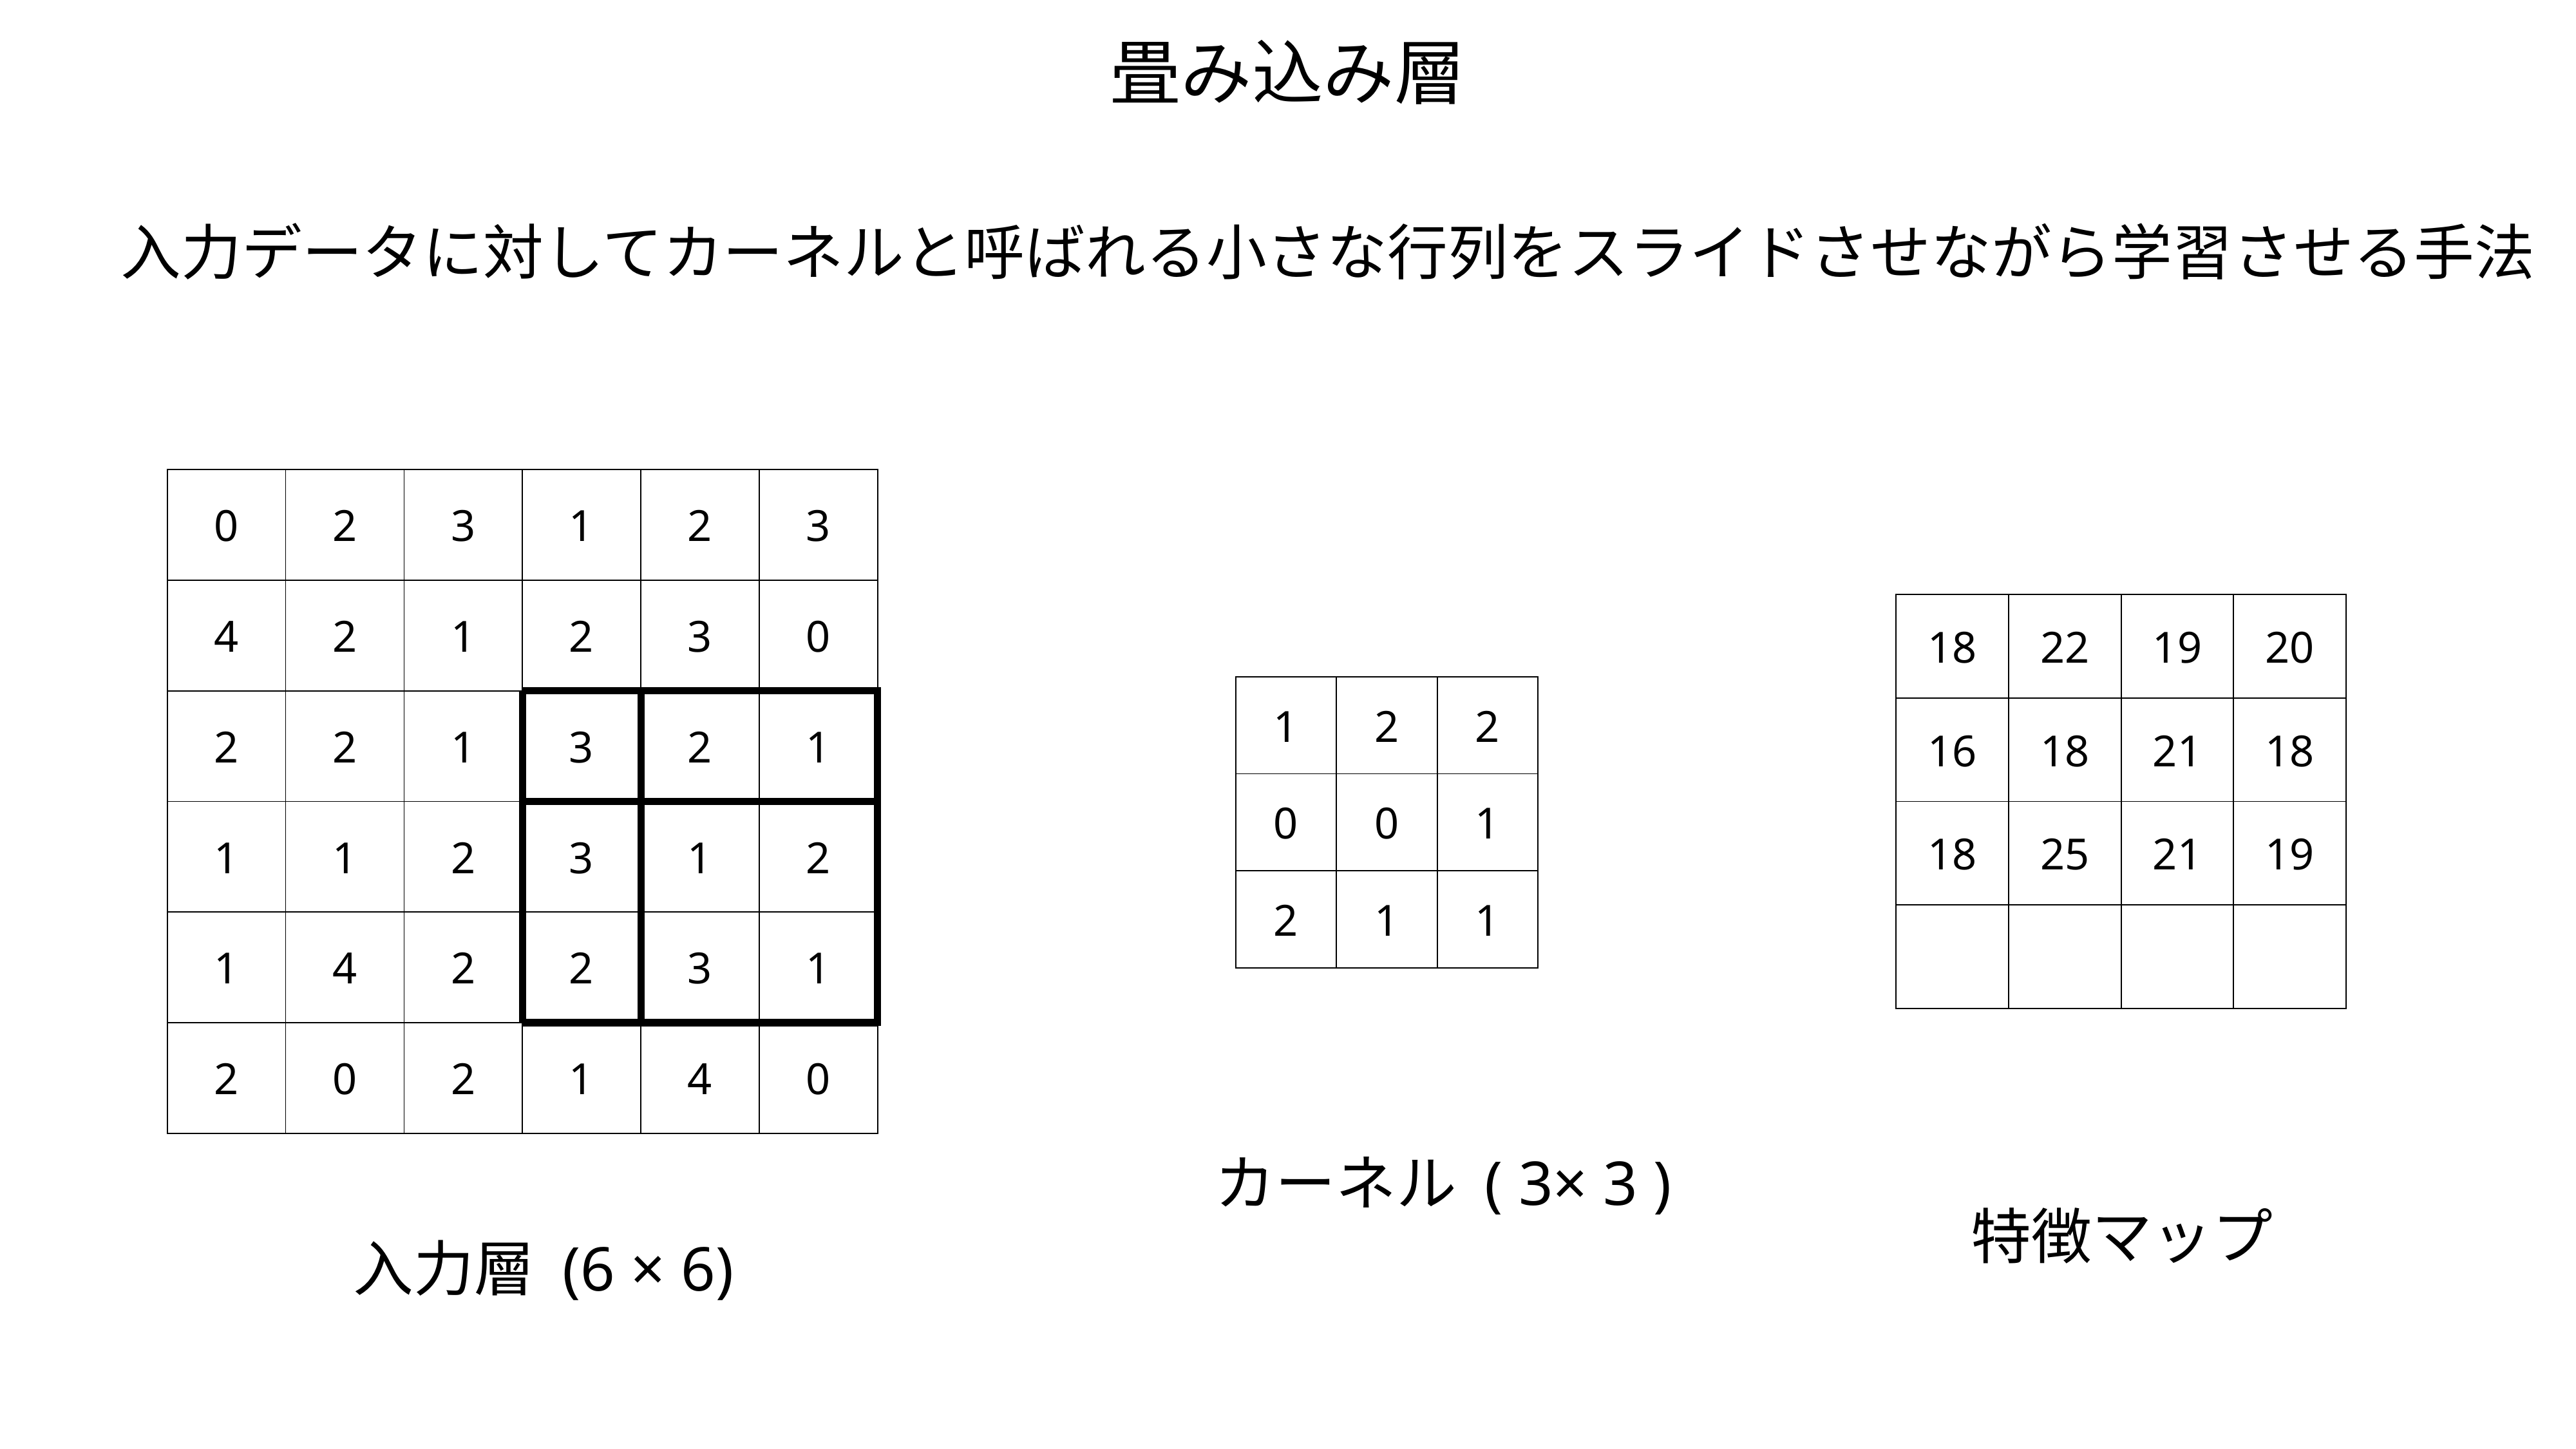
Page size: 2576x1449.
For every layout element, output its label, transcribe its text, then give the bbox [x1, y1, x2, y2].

table_cell 2 [286, 581, 404, 690]
table_header 2 [1438, 677, 1537, 773]
table_cell [2234, 905, 2345, 1008]
table_header 0 [168, 470, 285, 580]
table_cell [1897, 905, 2008, 1008]
table_cell 3 [526, 805, 638, 911]
table_cell 2 [286, 692, 404, 801]
table_cell 1 [168, 802, 285, 911]
table_cell 3 [641, 581, 759, 687]
table_cell 1 [760, 913, 874, 1019]
table_cell 0 [760, 1027, 877, 1133]
table_header 3 [404, 470, 522, 580]
table_cell 0 [1236, 774, 1336, 870]
text_box 入力層 (6 × 6) [348, 1233, 740, 1310]
table_cell 2 [523, 581, 640, 687]
table_cell 1 [1337, 871, 1437, 967]
table_cell 1 [523, 1027, 640, 1133]
table_cell 1 [645, 805, 759, 911]
text_box カーネル ( 3× 3 ) [1209, 1148, 1678, 1224]
table_header 2 [641, 470, 759, 580]
table_cell 1 [1438, 774, 1537, 870]
table_cell 18 [2009, 699, 2121, 801]
table_cell 4 [286, 913, 404, 1022]
table_cell 1 [168, 913, 285, 1022]
table_cell 25 [2009, 802, 2121, 904]
table_cell 2 [526, 913, 638, 1019]
table_cell 21 [2122, 802, 2233, 904]
table_header 2 [1337, 677, 1437, 773]
table_cell 4 [168, 581, 285, 690]
table_cell 3 [645, 913, 759, 1019]
table_cell 16 [1897, 699, 2008, 801]
table_header 3 [760, 470, 877, 580]
table_cell 4 [641, 1027, 759, 1133]
table_cell 19 [2234, 802, 2345, 904]
table_cell 1 [404, 581, 522, 690]
table_cell 2 [168, 692, 285, 801]
table_cell 0 [1337, 774, 1437, 870]
table_cell 2 [404, 802, 519, 911]
table_cell 2 [645, 694, 759, 798]
table_cell 18 [1897, 802, 2008, 904]
table_cell 1 [760, 694, 874, 798]
table_cell 0 [760, 581, 877, 687]
table_cell [2009, 905, 2121, 1008]
table_cell 1 [404, 692, 519, 801]
table_cell 2 [168, 1023, 285, 1133]
table_cell 1 [1438, 871, 1537, 967]
text_box 入力データに対してカーネルと呼ばれる小さな行列をスライドさせながら学習させる手法 [115, 216, 2540, 293]
table_cell 2 [1236, 871, 1336, 967]
table_header 1 [1236, 677, 1336, 773]
text_box 特徴マップ [1965, 1201, 2278, 1277]
table_header 18 [1897, 595, 2008, 697]
table_cell 1 [286, 802, 404, 911]
table_cell 21 [2122, 699, 2233, 801]
text_box 畳み込み層 [1104, 32, 1472, 120]
table_cell 18 [2234, 699, 2345, 801]
table_cell 2 [760, 805, 874, 911]
table_header 20 [2234, 595, 2345, 697]
table_header 22 [2009, 595, 2121, 697]
table_header 19 [2122, 595, 2233, 697]
table_cell 2 [404, 1023, 522, 1133]
table_header 2 [286, 470, 404, 580]
table_cell [2122, 905, 2233, 1008]
table_cell 0 [286, 1023, 404, 1133]
table_cell 2 [404, 913, 519, 1022]
table_cell 3 [526, 694, 638, 798]
table_header 1 [523, 470, 640, 580]
